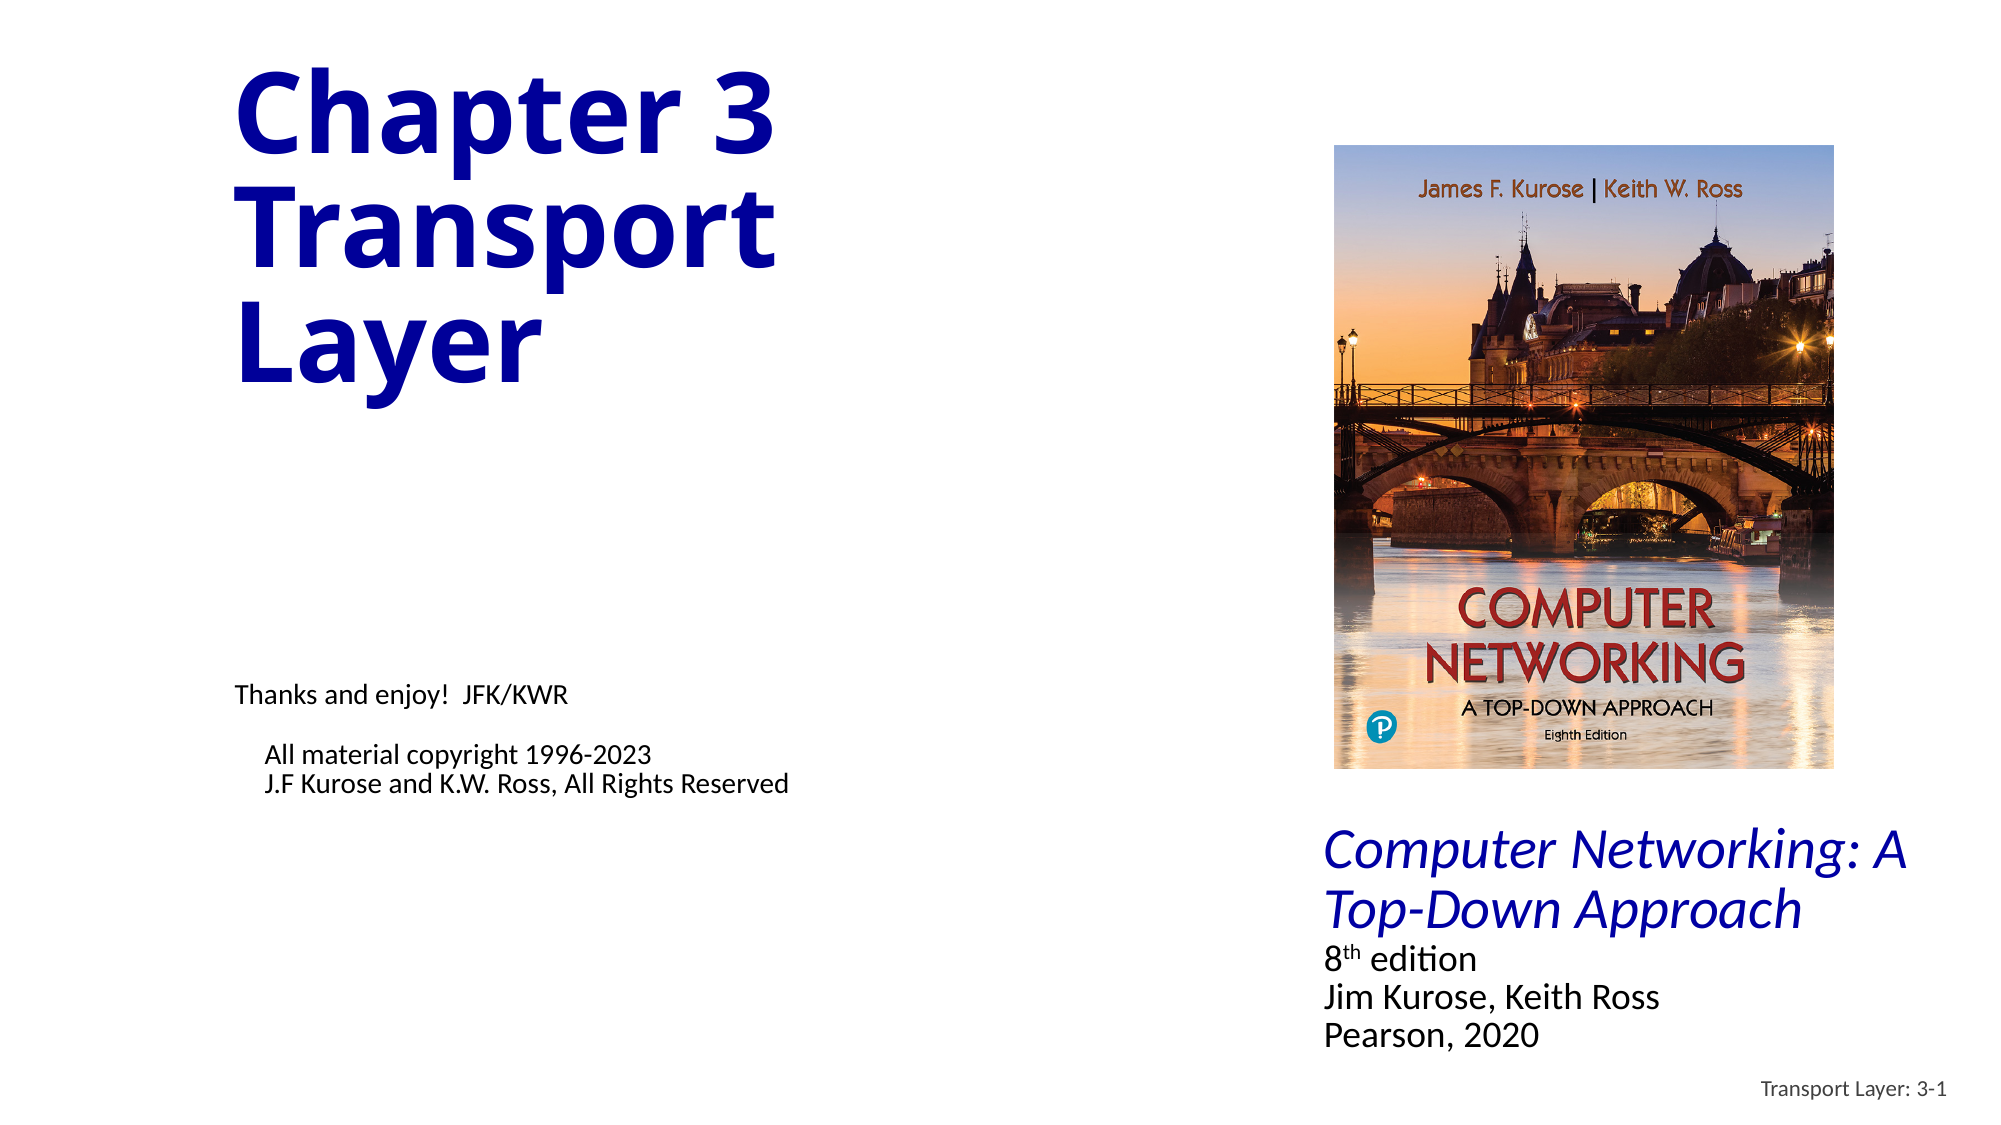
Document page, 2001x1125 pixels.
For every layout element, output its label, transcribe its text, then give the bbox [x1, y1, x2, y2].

text_box Computer Networking: A Top-Down Approach 8th edition Jim Kurose, Keith Ross Pearson, 2020 [1309, 703, 1963, 1125]
text_box Thanks and enjoy! JFK/KWR All material copyright 1996-2023 J.F Kurose and K.W. Ross, All Rights Reserved [217, 638, 1100, 808]
picture [1334, 145, 1834, 769]
slide_number Transport Layer: 3-1 [1512, 1056, 1963, 1117]
text_box Chapter 3 Transport Layer [217, 92, 1047, 375]
